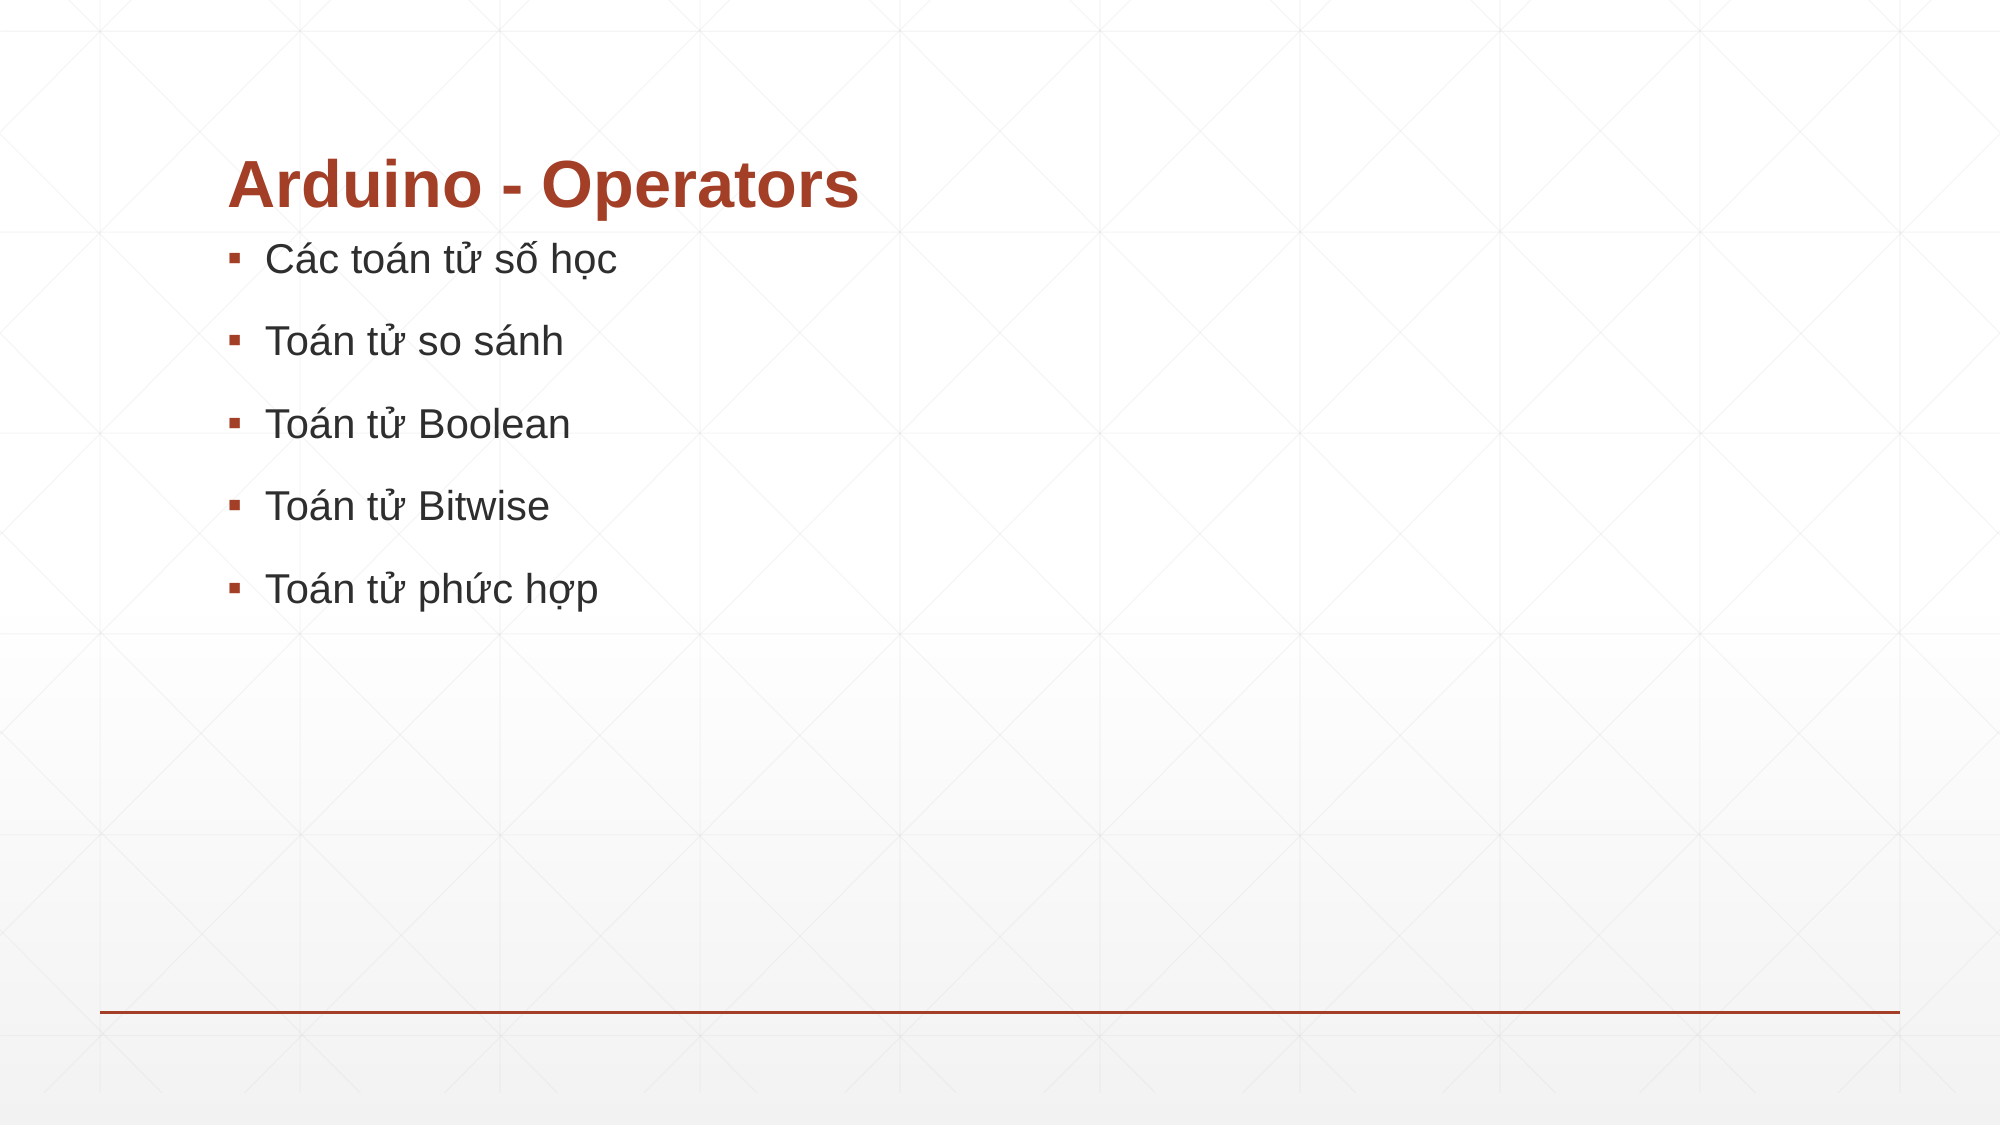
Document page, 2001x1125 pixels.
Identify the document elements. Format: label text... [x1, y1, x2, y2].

list Các toán tử số học Toán tử so sánh Toán tử Boolean Toán tử Bitwise Toán tử phức hợp [212, 230, 1788, 796]
title Arduino - Operators [212, 42, 1788, 230]
